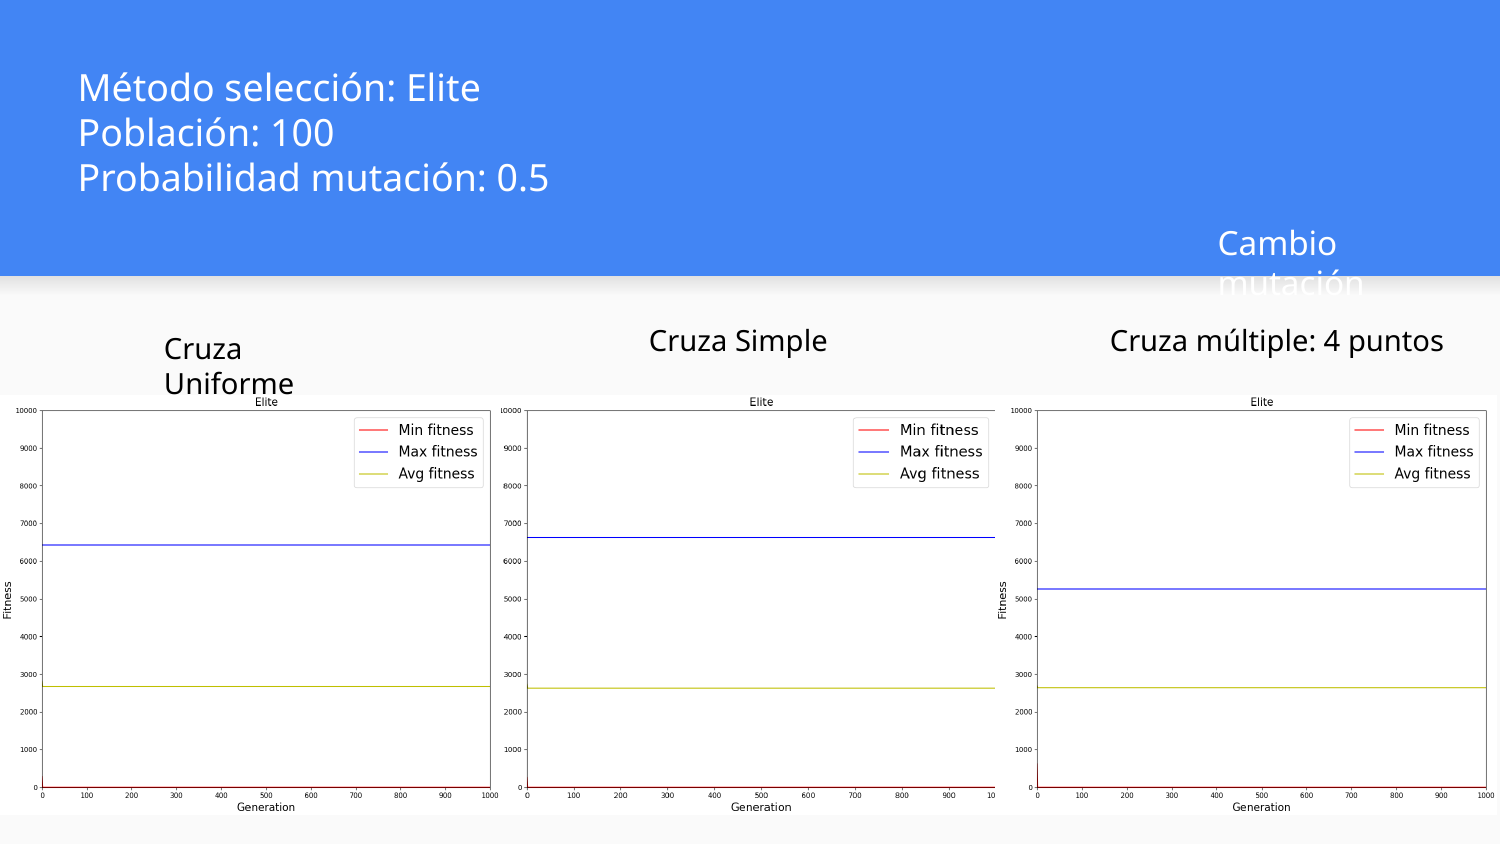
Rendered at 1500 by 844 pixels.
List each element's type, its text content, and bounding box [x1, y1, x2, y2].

text_box Método selección: Elite Población: 100 Probabilidad mutación: 0.5 [62, 49, 1095, 215]
text_box Cruza múltiple: 4 puntos [1094, 307, 1468, 373]
text_box Cruza Simple [633, 307, 857, 373]
picture [0, 395, 1497, 815]
text_box Cambio mutación [1202, 207, 1500, 317]
text_box Cruza Uniforme [148, 315, 387, 394]
